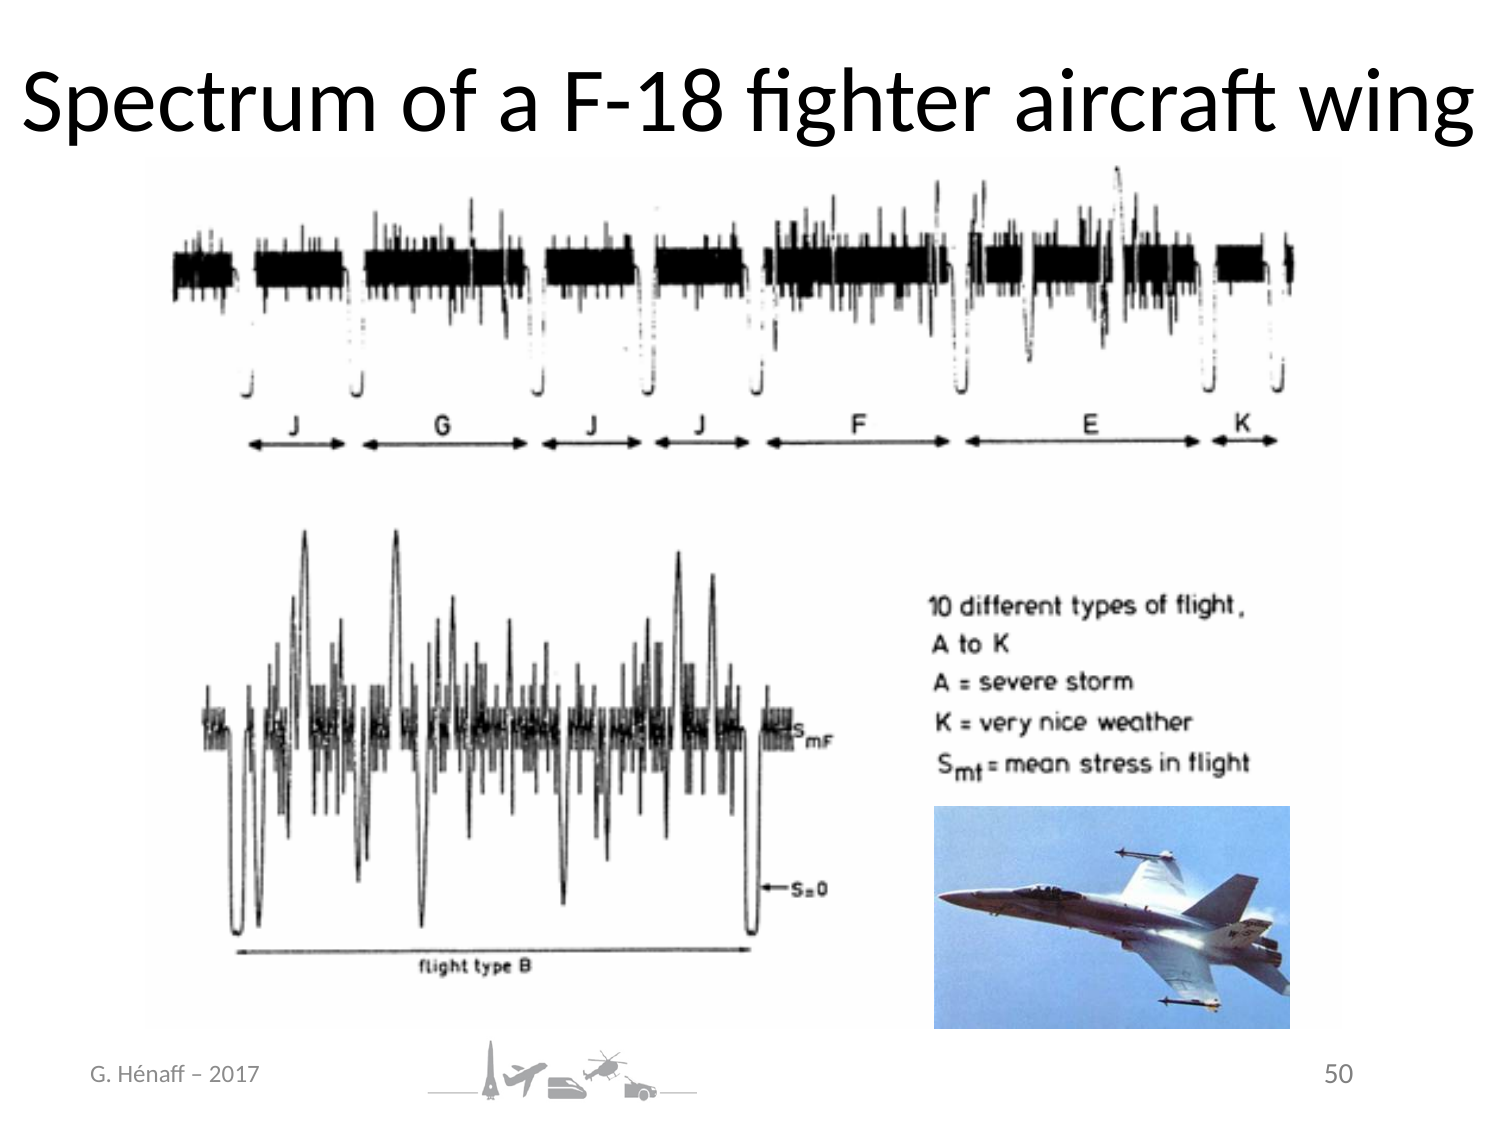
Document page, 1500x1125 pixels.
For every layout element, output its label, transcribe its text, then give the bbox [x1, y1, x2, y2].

picture [425, 1036, 697, 1103]
slide_number G. Hénaff – 2017 [75, 1042, 425, 1103]
title Spectrum of a F-18 fighter aircraft wing [0, 1, 1500, 189]
picture [145, 157, 1342, 1029]
